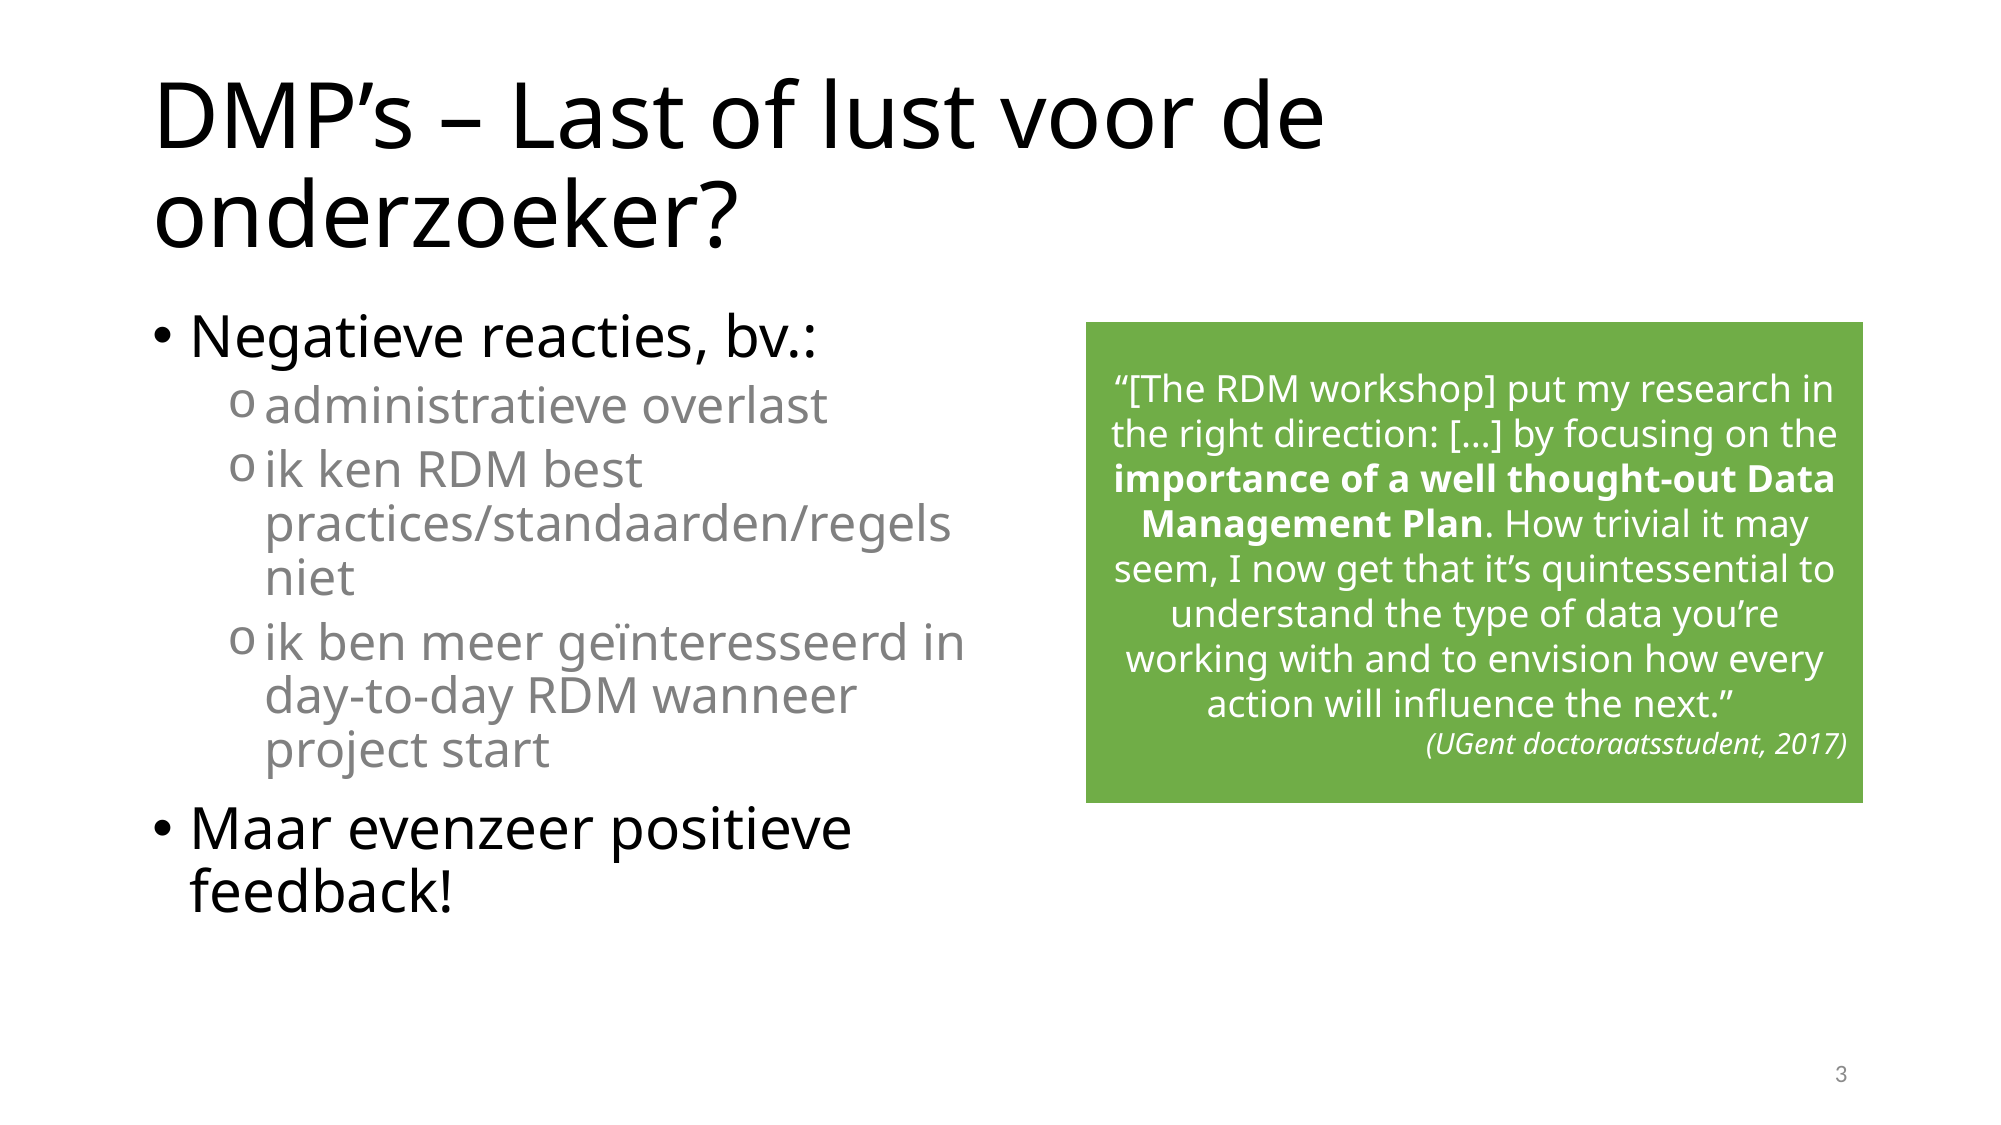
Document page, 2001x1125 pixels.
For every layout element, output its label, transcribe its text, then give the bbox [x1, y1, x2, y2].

text_box “[The RDM workshop] put my research in the right direction: […] by focusing on the importance of a well thought-out Data Management Plan. How trivial it may seem, I now get that it’s quintessential to understand the type of data you’re working with and to envision how every action will influence the next.” (UGent doctoraatsstudent, 2017) [1086, 322, 1863, 803]
title DMP’s – Last of lust voor de onderzoeker? [137, 59, 1863, 278]
slide_number 3 [1412, 1042, 1863, 1103]
list Negatieve reacties, bv.: administratieve overlast ik ken RDM best practices/standaarden/regels niet ik ben meer geïnteresseerd in day-to-day RDM wanneer project start Maar evenzeer positieve feedback! [137, 299, 988, 1014]
